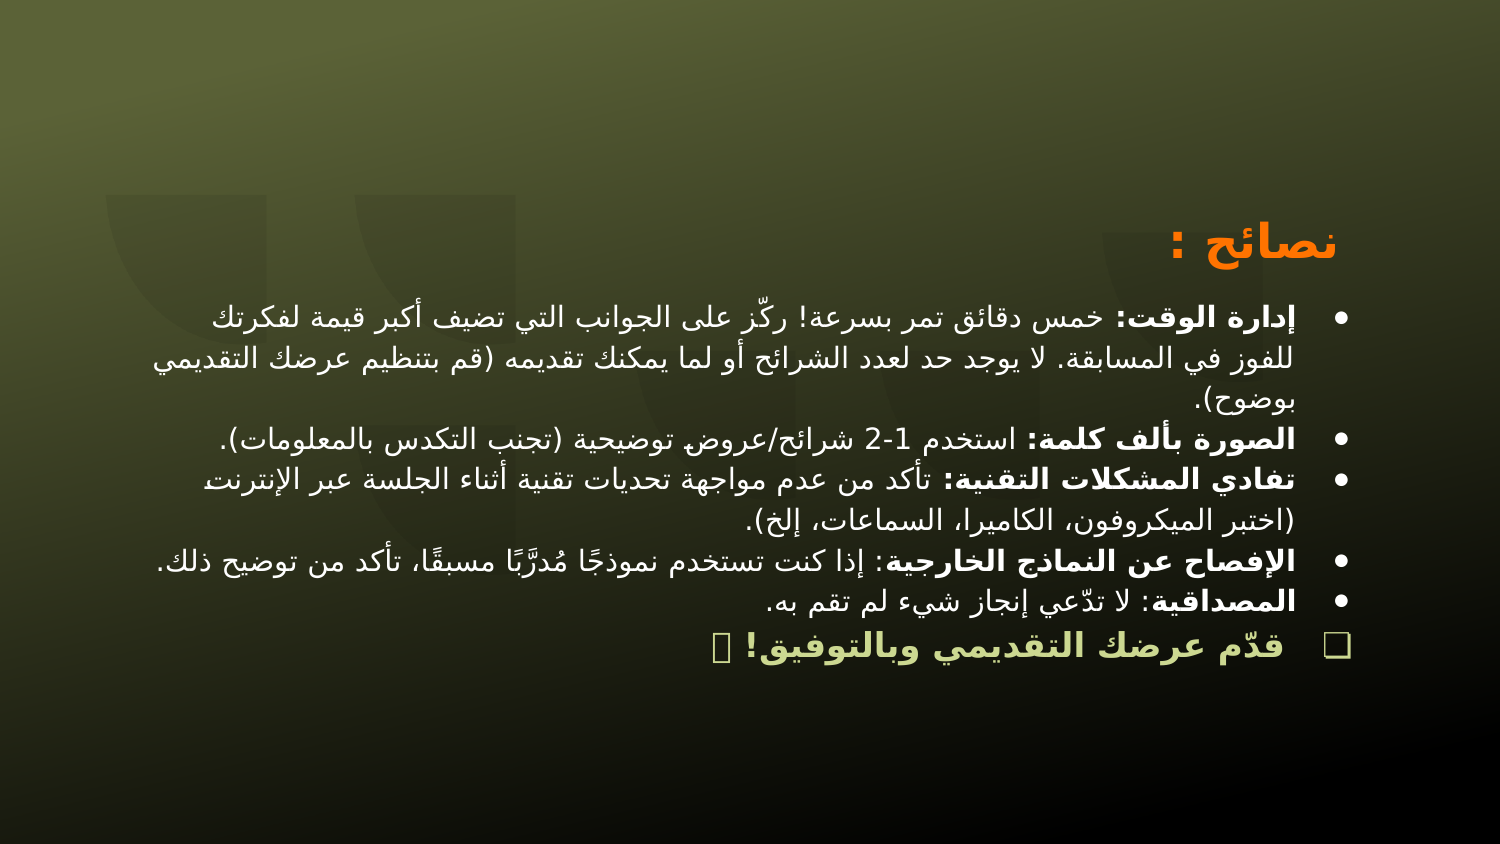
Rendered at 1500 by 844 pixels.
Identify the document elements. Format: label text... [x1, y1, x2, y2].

text_box نصائح : [999, 190, 1351, 280]
picture [0, 0, 1500, 844]
text_box إدارة الوقت: خمس دقائق تمر بسرعة! ركّز على الجوانب التي تضيف أكبر قيمة لفكرتك للفوز في المسابقة. لا يوجد حد لعدد الشرائح أو لما يمكنك تقديمه (قم بتنظيم عرضك التقديمي بوضوح). الصورة بألف كلمة: استخدم 1-2 شرائح/عروض توضيحية (تجنب التكدس بالمعلومات). تفادي المشكلات التقنية: تأكد من عدم مواجهة تحديات تقنية أثناء الجلسة عبر الإنترنت (اختبر الميكروفون، الكاميرا، السماعات، إلخ). الإفصاح عن النماذج الخارجية: إذا كنت تستخدم نموذجًا مُدرَّبًا مسبقًا، تأكد من توضيح ذلك. المصداقية: لا تدّعي إنجاز شيء لم تقم به. قدّم عرضك التقديمي وبالتوفيق! 🚀 [131, 277, 1388, 776]
